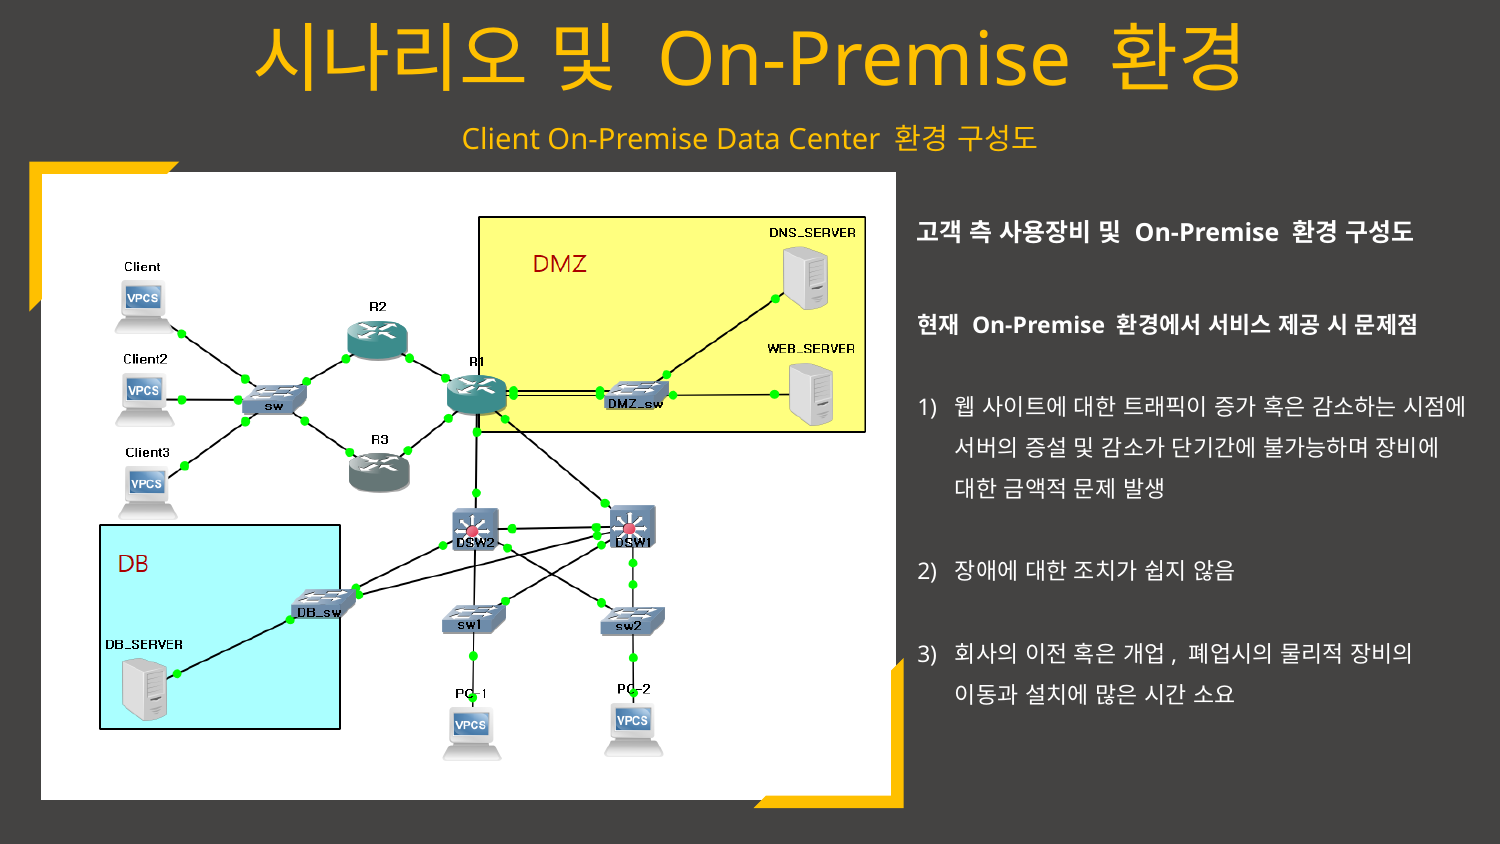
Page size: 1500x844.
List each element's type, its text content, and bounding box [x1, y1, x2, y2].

text_box [751, 656, 906, 811]
list 시나리오 및 On-Premise 환경 [0, 8, 1500, 103]
picture [41, 172, 896, 801]
text_box 고객 측 사용장비 및 On-Premise 환경 구성도 [901, 194, 1493, 254]
text_box [27, 159, 182, 314]
text_box 현재 On-Premise 환경에서 서비스 제공 시 문제점 웹 사이트에 대한 트래픽이 증가 혹은 감소하는 시점에 서버의 증설 및 감소가 단기간에 불가능하며 장비에 대한 금액적 문제 발생 장애에 대한 조치가 쉽지 않음 회사의 이전 혹은 개업, 폐업시의 물리적 장비의 이동과 설치에 많은 시간 소요 [902, 289, 1494, 716]
list Client On-Premise Data Center 환경 구성도 [0, 114, 1500, 162]
